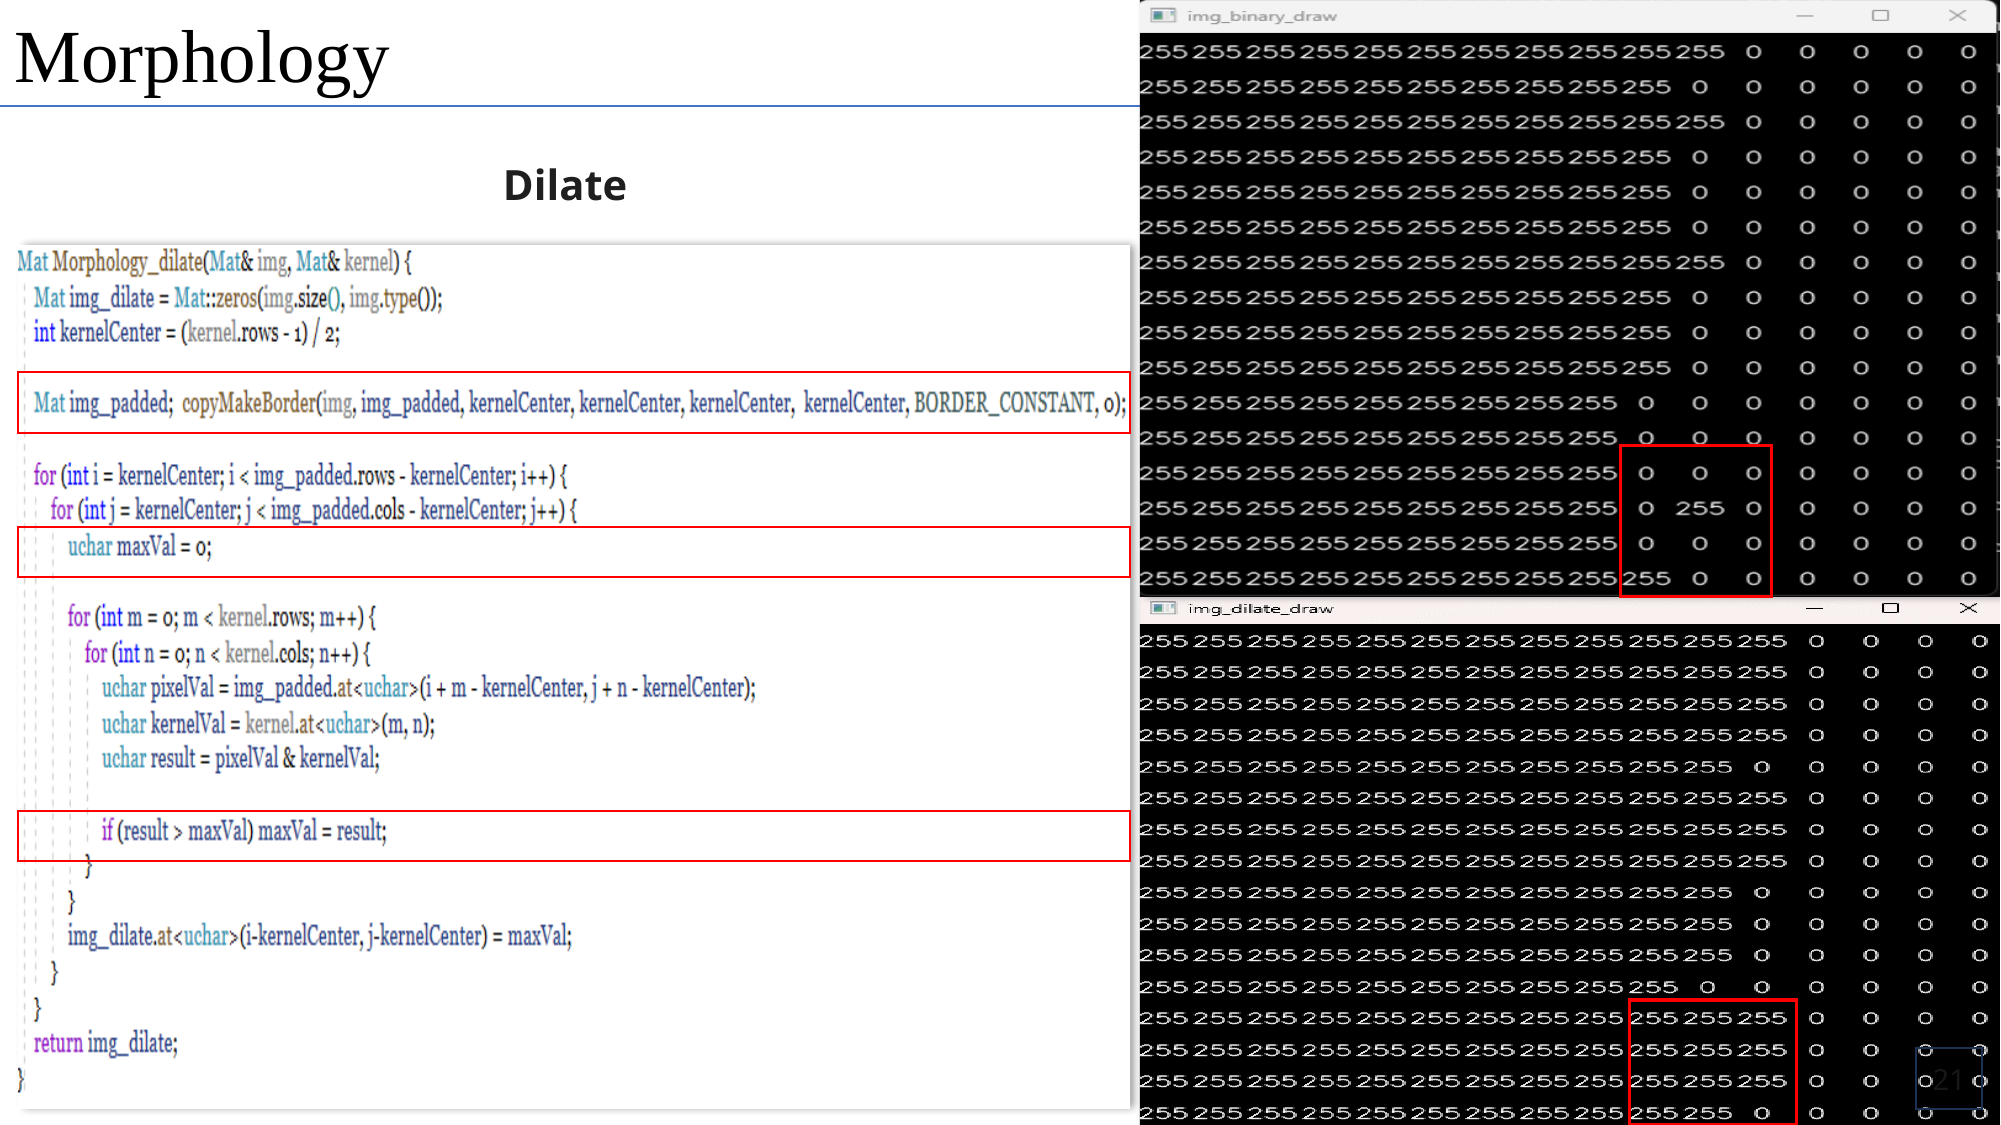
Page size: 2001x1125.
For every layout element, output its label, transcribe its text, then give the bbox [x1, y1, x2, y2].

text_box 21 [1915, 1047, 1983, 1110]
text_box [1139, 603, 2000, 1125]
text_box Dilate [345, 150, 785, 216]
text_box [1629, 999, 1798, 1125]
text_box [17, 578, 1131, 810]
text_box [17, 810, 1131, 862]
text_box [17, 245, 1131, 371]
text_box [17, 526, 1131, 578]
text_box Morphology [0, 0, 1131, 105]
text_box [17, 371, 1131, 434]
text_box [1619, 444, 1773, 598]
text_box [17, 434, 1131, 526]
text_box [1139, 107, 2000, 598]
text_box [17, 862, 1131, 1110]
text_box [1139, 0, 2000, 105]
